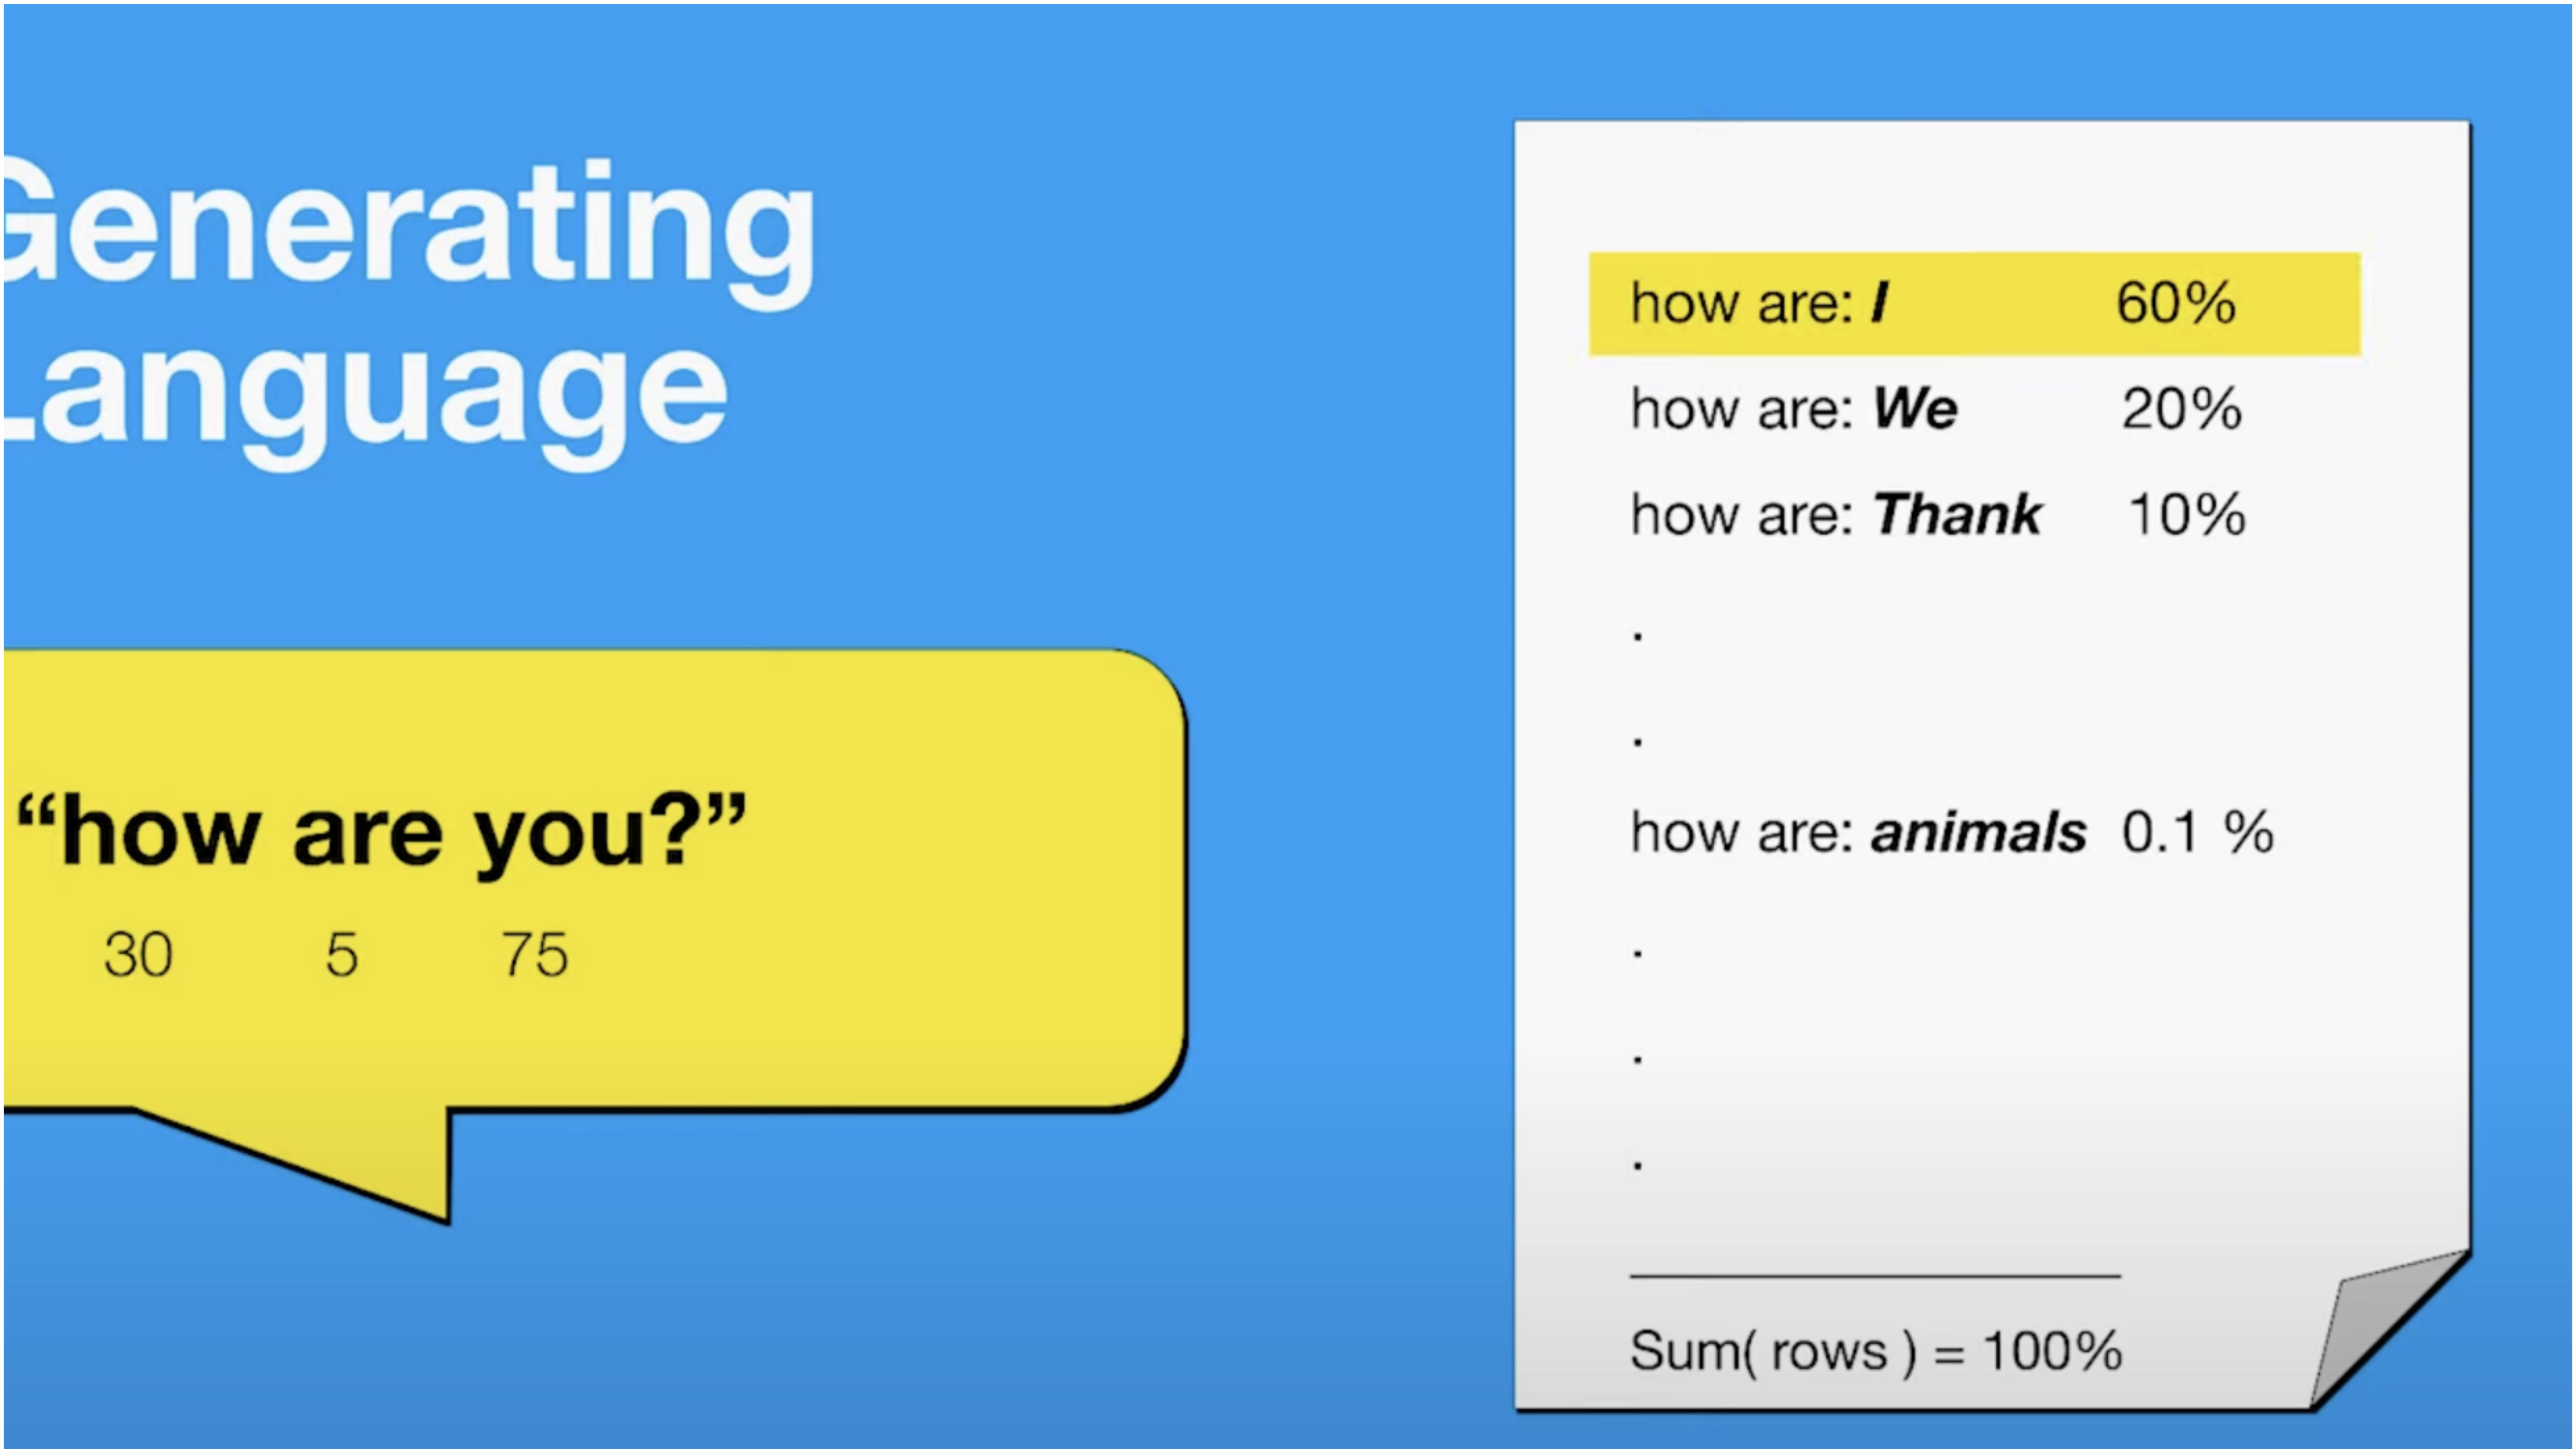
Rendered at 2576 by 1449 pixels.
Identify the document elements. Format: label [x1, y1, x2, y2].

text_box [3, 3, 2573, 1449]
